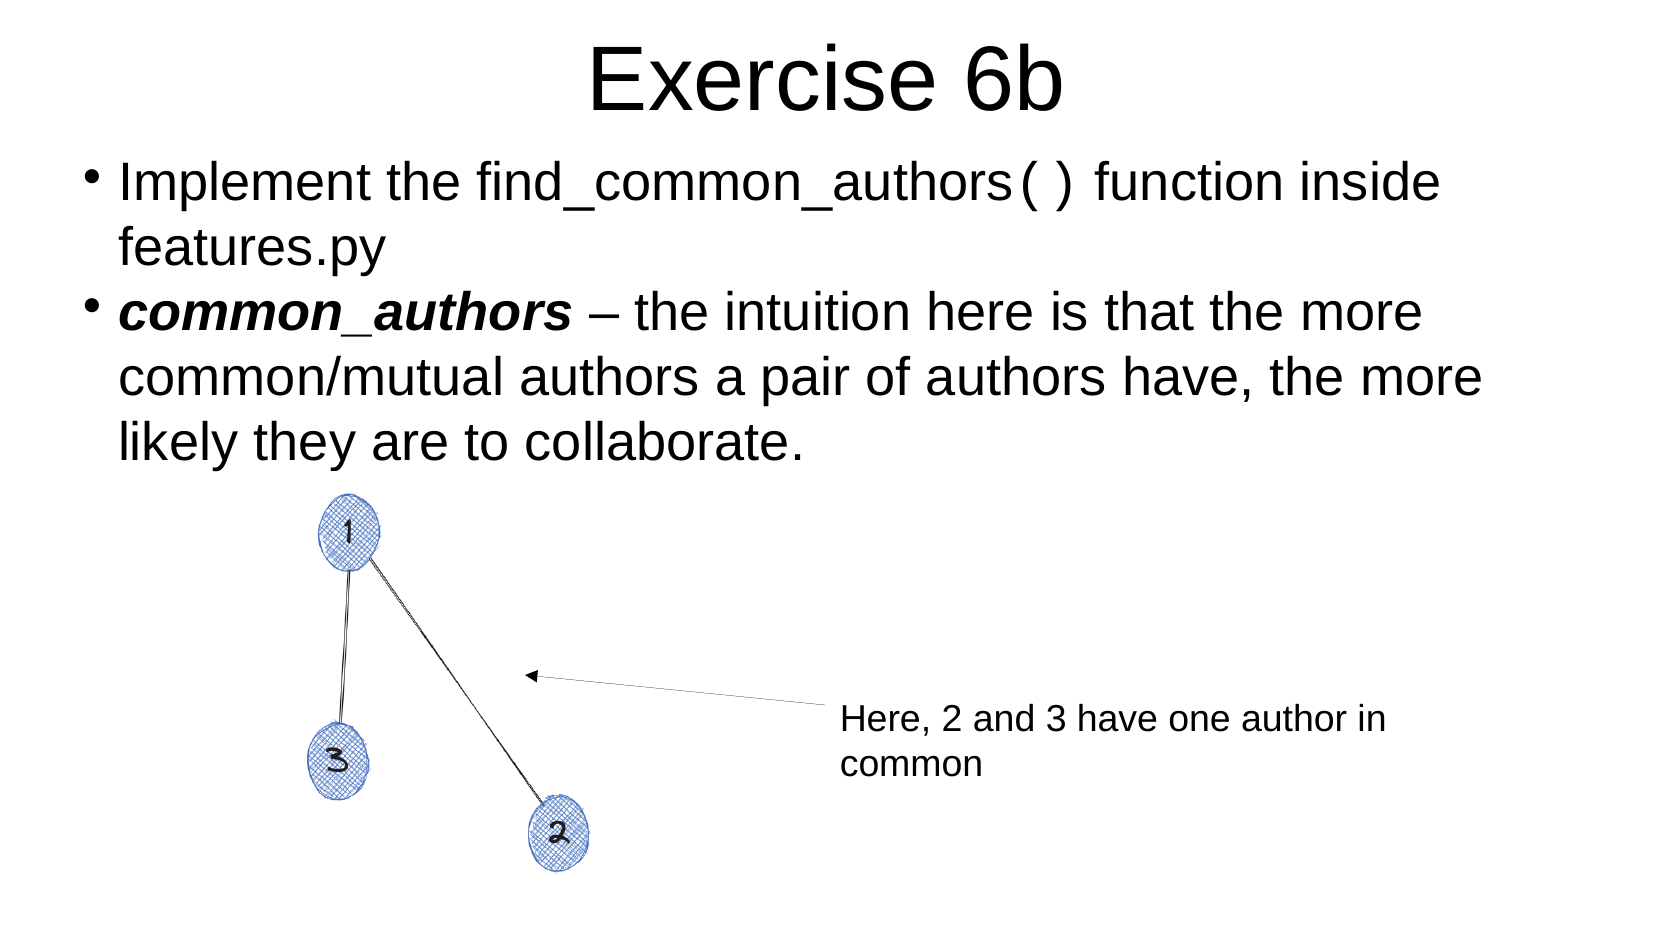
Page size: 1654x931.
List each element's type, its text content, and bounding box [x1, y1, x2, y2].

text_box Exercise 6b [82, 15, 1571, 133]
text_box Here, 2 and 3 have one author in common [824, 686, 1556, 743]
text_box Implement the find_common_authors() function inside features.py common_authors – the intuition here is that the more common/mutual authors a pair of authors have, the more likely they are to collaborate. [82, 146, 1571, 686]
picture [254, 471, 675, 915]
